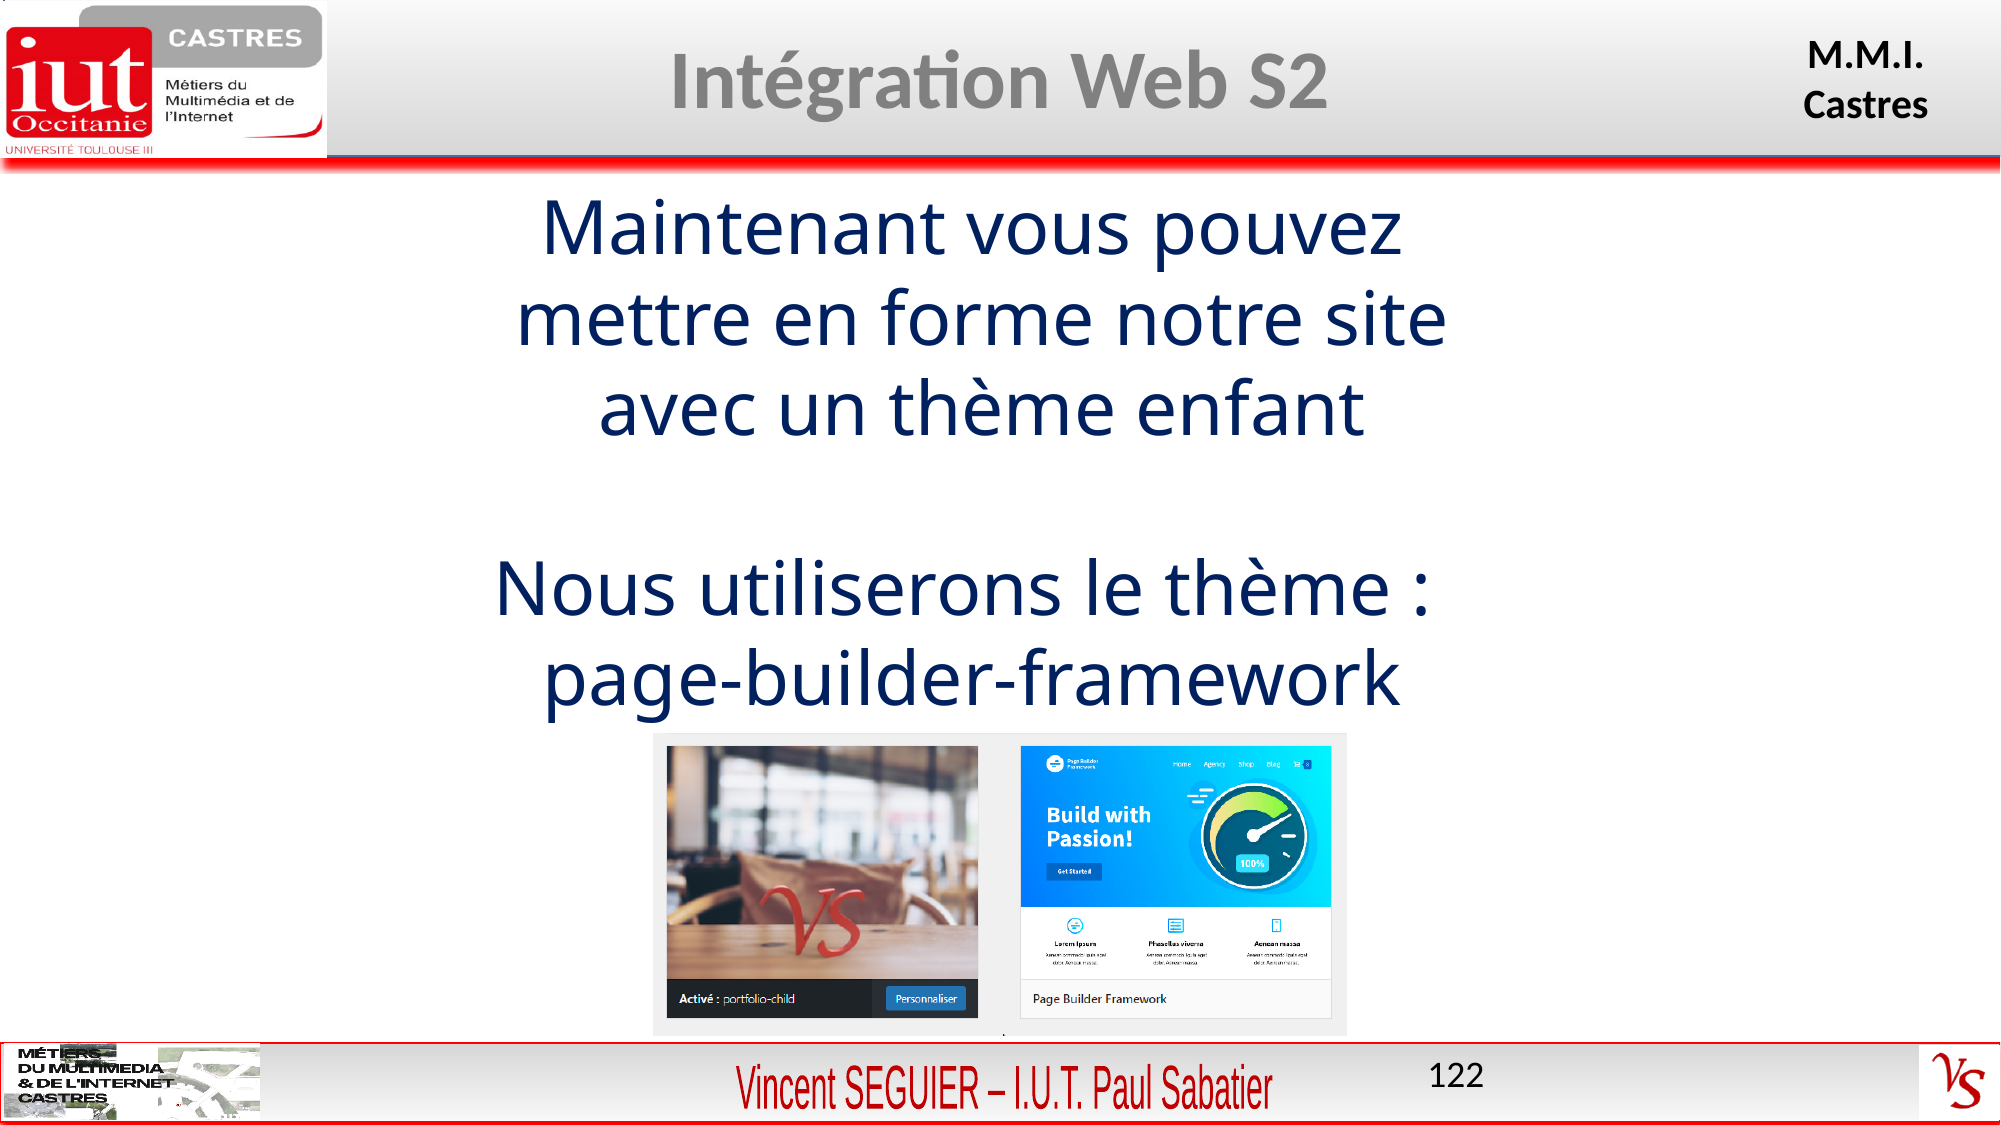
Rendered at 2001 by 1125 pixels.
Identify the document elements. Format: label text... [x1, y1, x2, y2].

text_box Maintenant vous pouvez mettre en forme notre site avec un thème enfant Nous utiliserons le thème : page-builder-framework [297, 172, 1647, 728]
picture [1919, 1045, 2000, 1120]
picture [4, 1043, 260, 1120]
picture [653, 733, 1347, 1036]
picture [0, 1, 327, 158]
slide_number 122 [1412, 1042, 1863, 1103]
